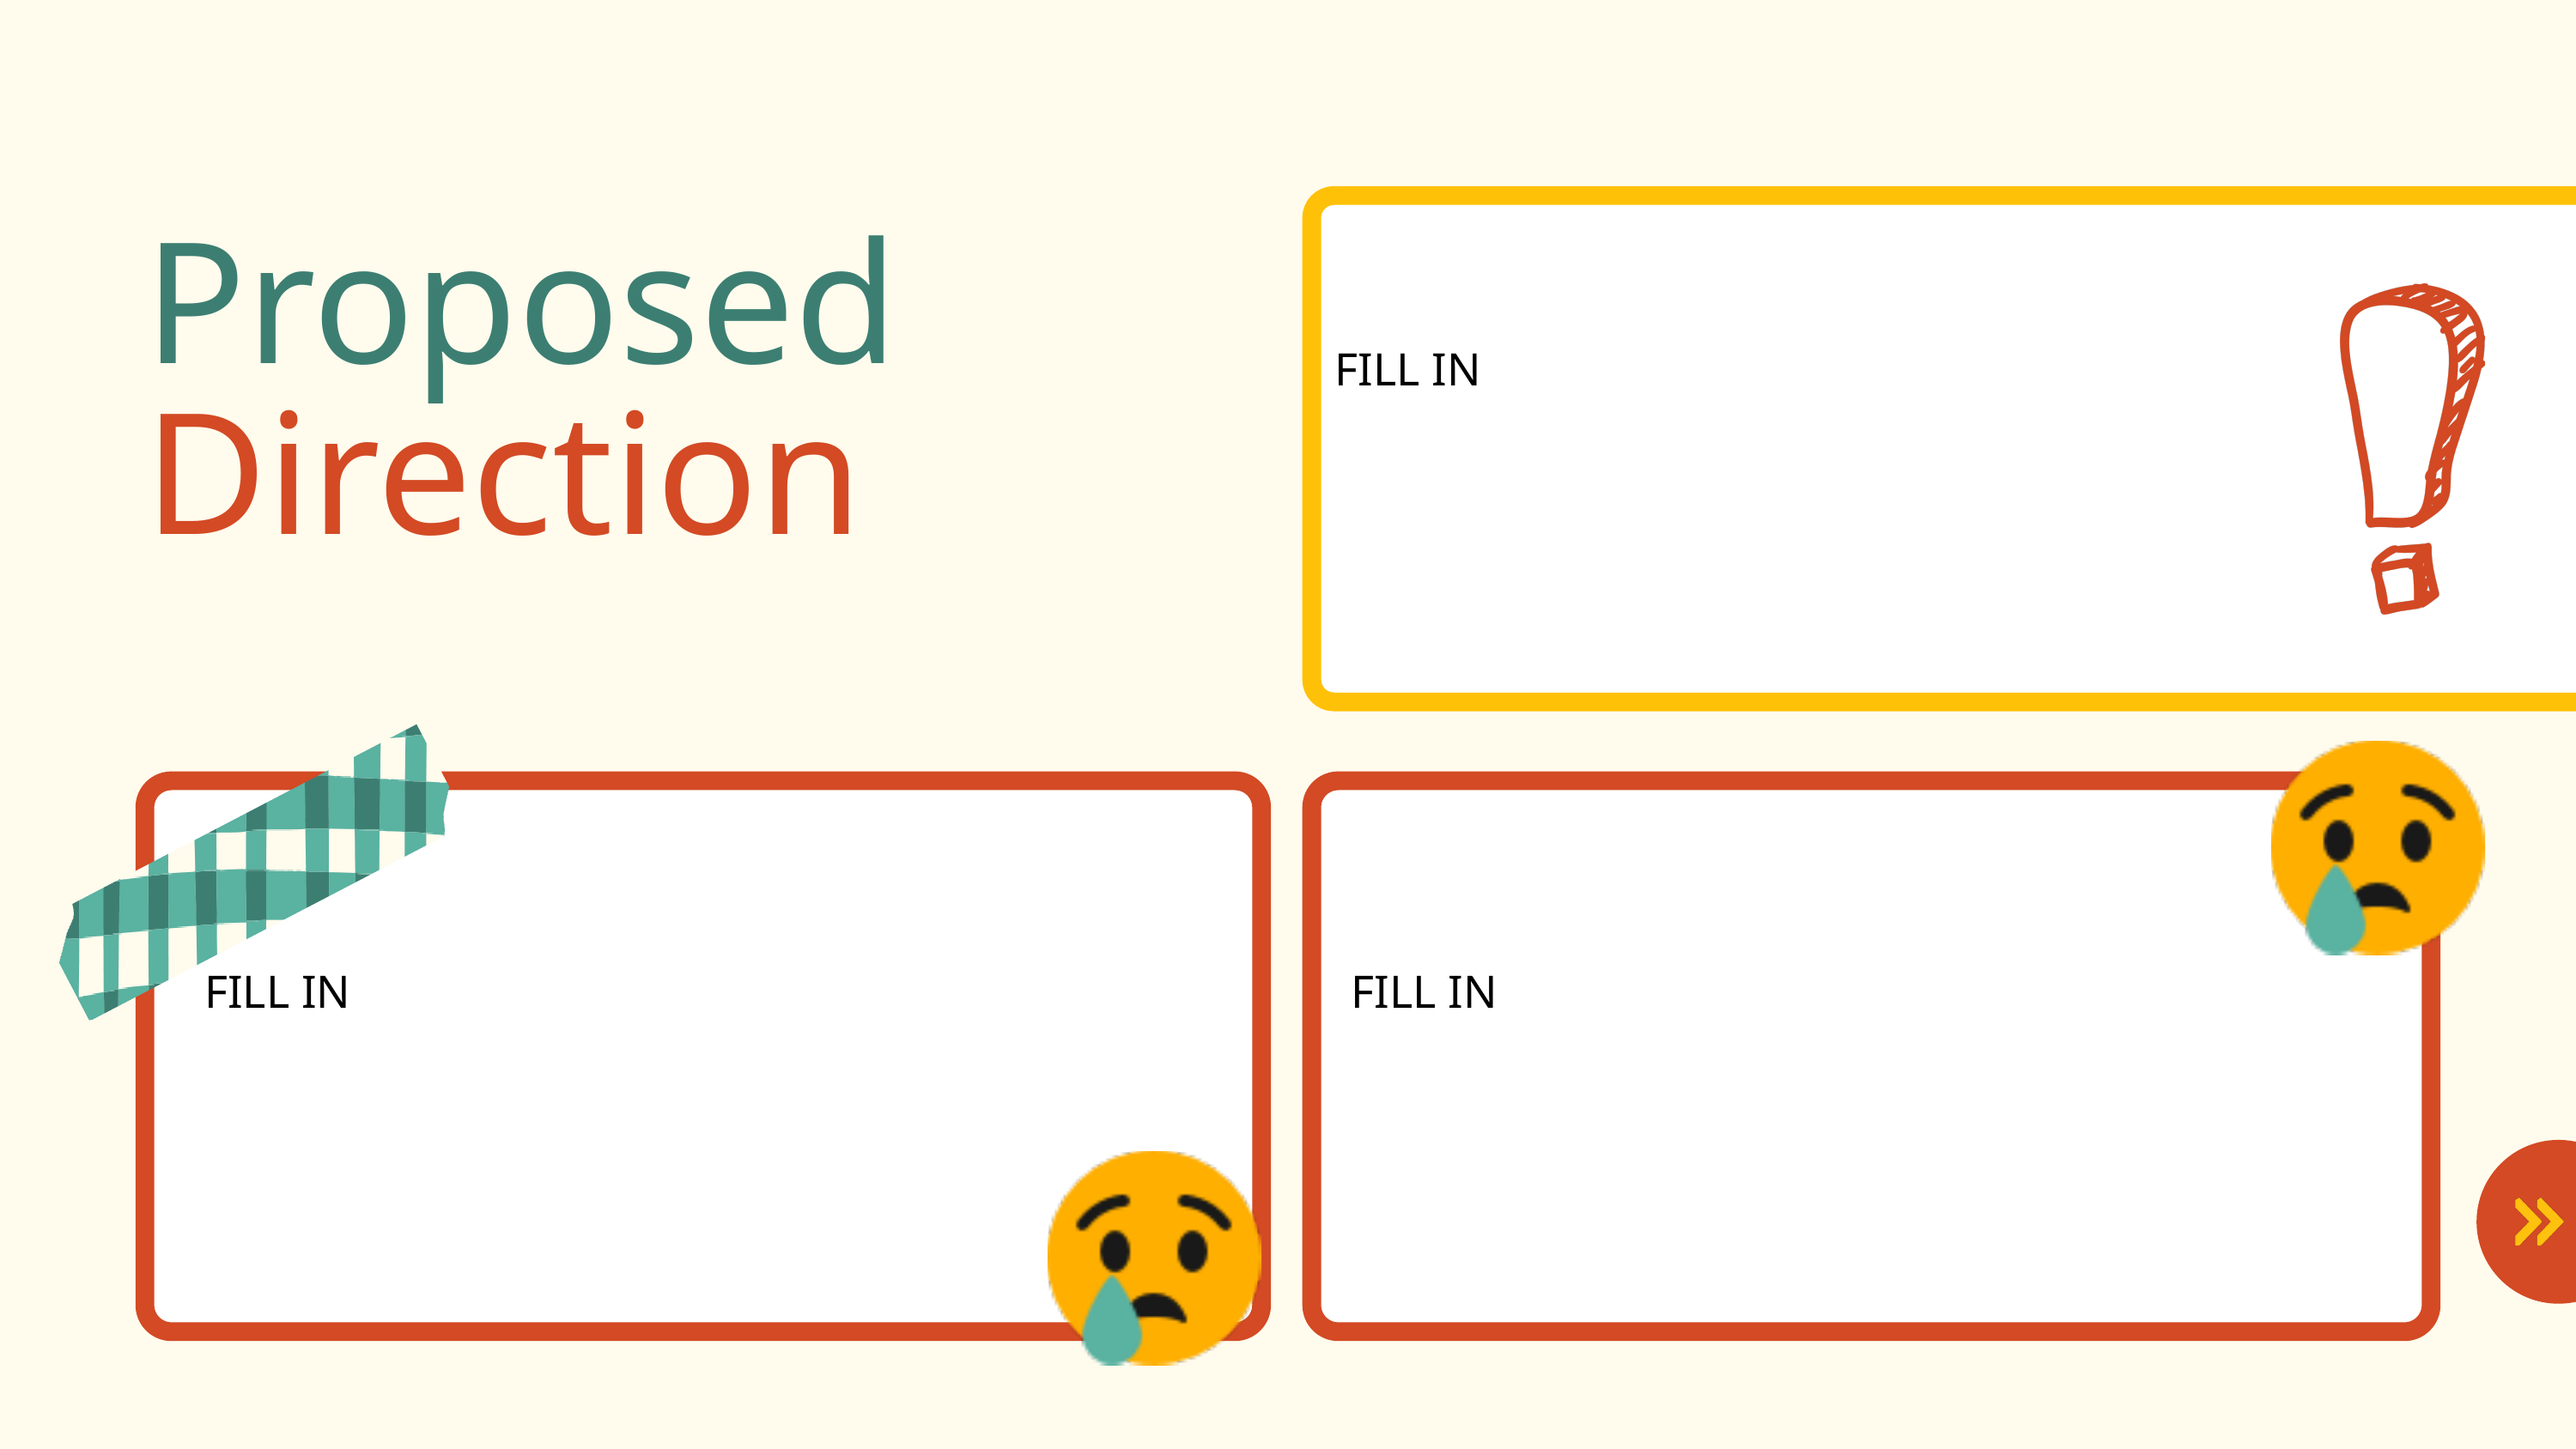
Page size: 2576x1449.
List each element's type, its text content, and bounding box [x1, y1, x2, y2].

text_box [2476, 1139, 2576, 1304]
text_box [1048, 1337, 1262, 1366]
text_box Proposed [144, 195, 1289, 367]
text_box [144, 780, 1262, 1332]
text_box [312, 724, 446, 779]
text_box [1311, 780, 2432, 1332]
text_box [1311, 195, 2576, 702]
text_box [38, 868, 140, 1022]
text_box [2271, 741, 2486, 955]
text_box Direction [144, 367, 1289, 569]
